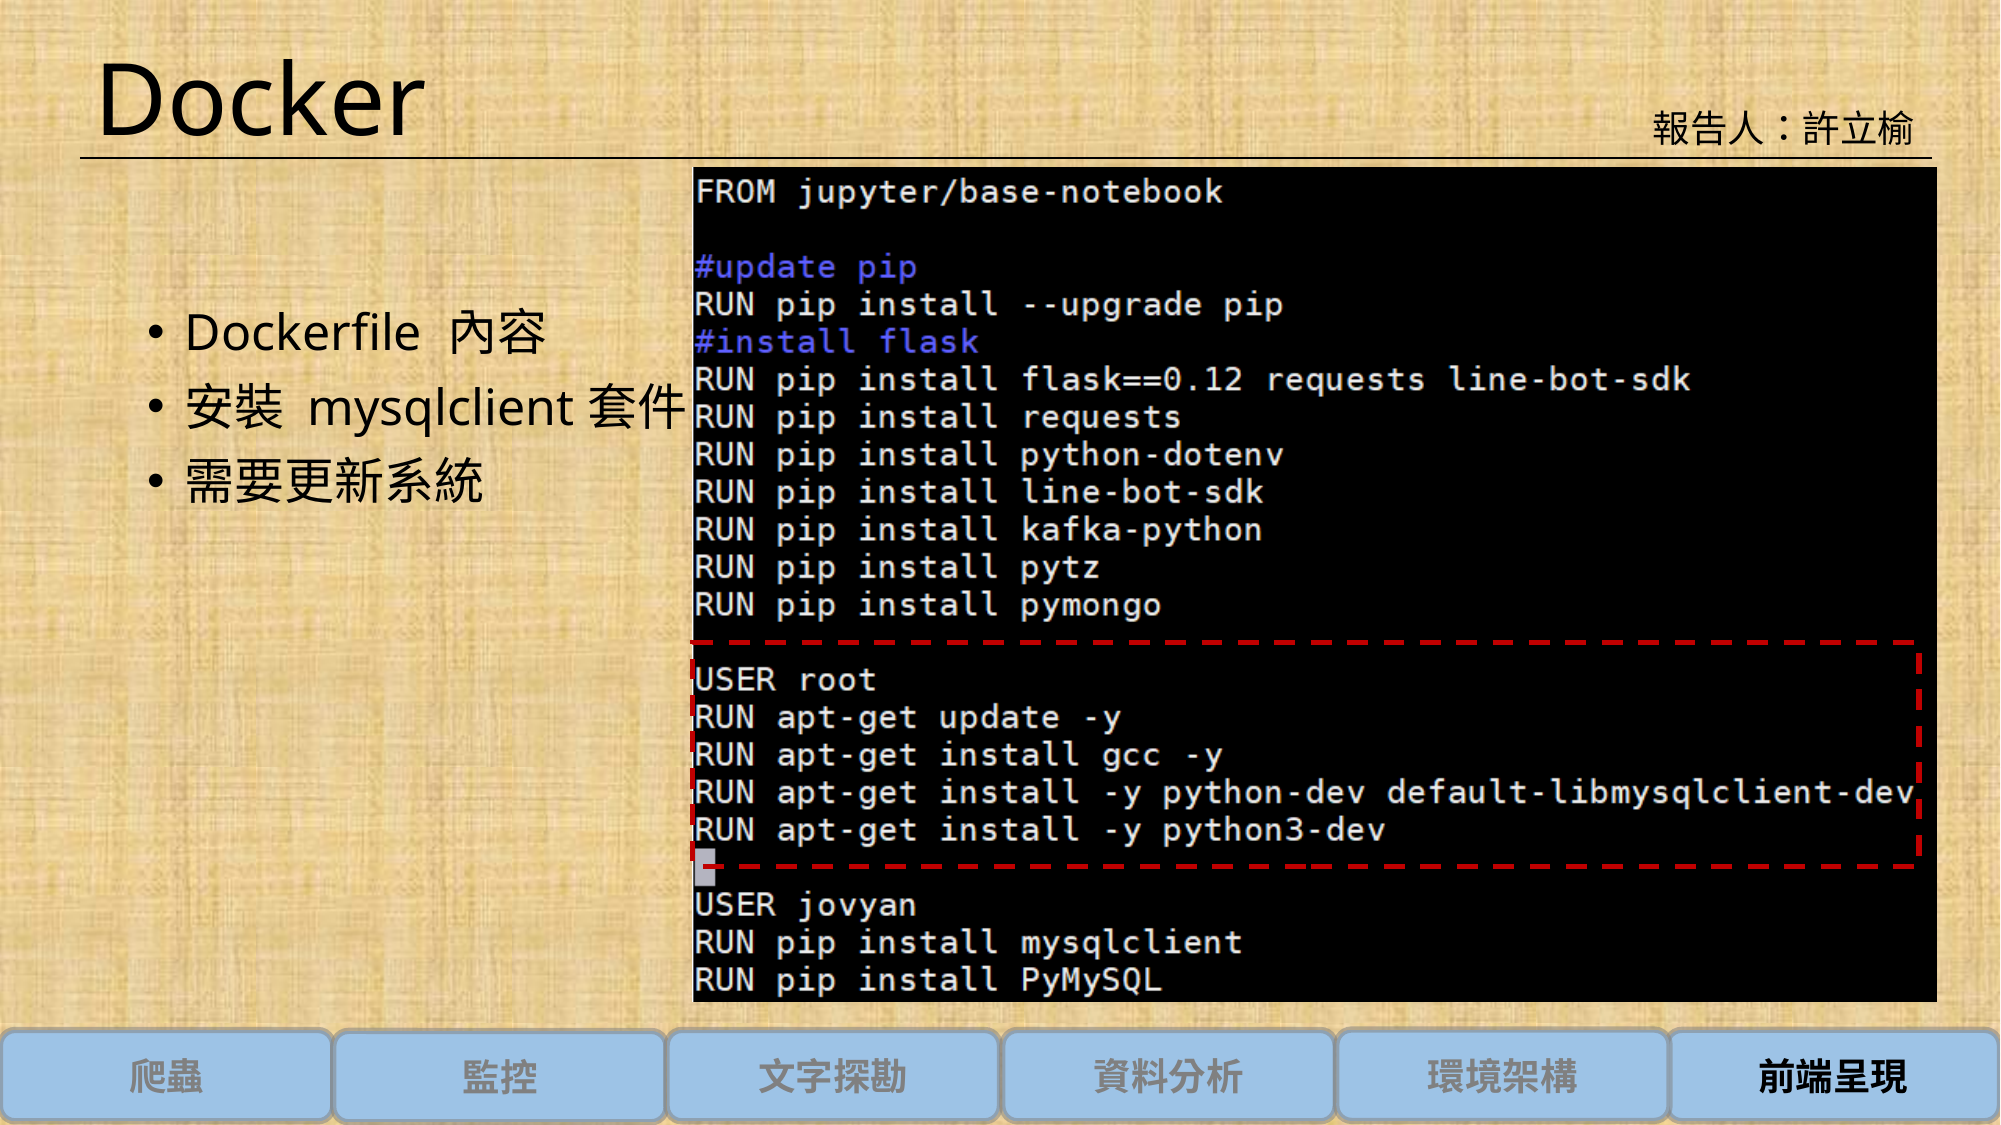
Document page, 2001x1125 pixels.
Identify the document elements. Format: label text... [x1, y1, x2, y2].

text_box Docker [79, 28, 816, 163]
text_box 報告人：許立榆 [1636, 97, 1931, 158]
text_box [0, 1029, 2000, 1123]
picture [0, 0, 2001, 1125]
list Dockerfile 內容 安裝 mysqlclient套件 需要更新系統 [132, 299, 1857, 1014]
